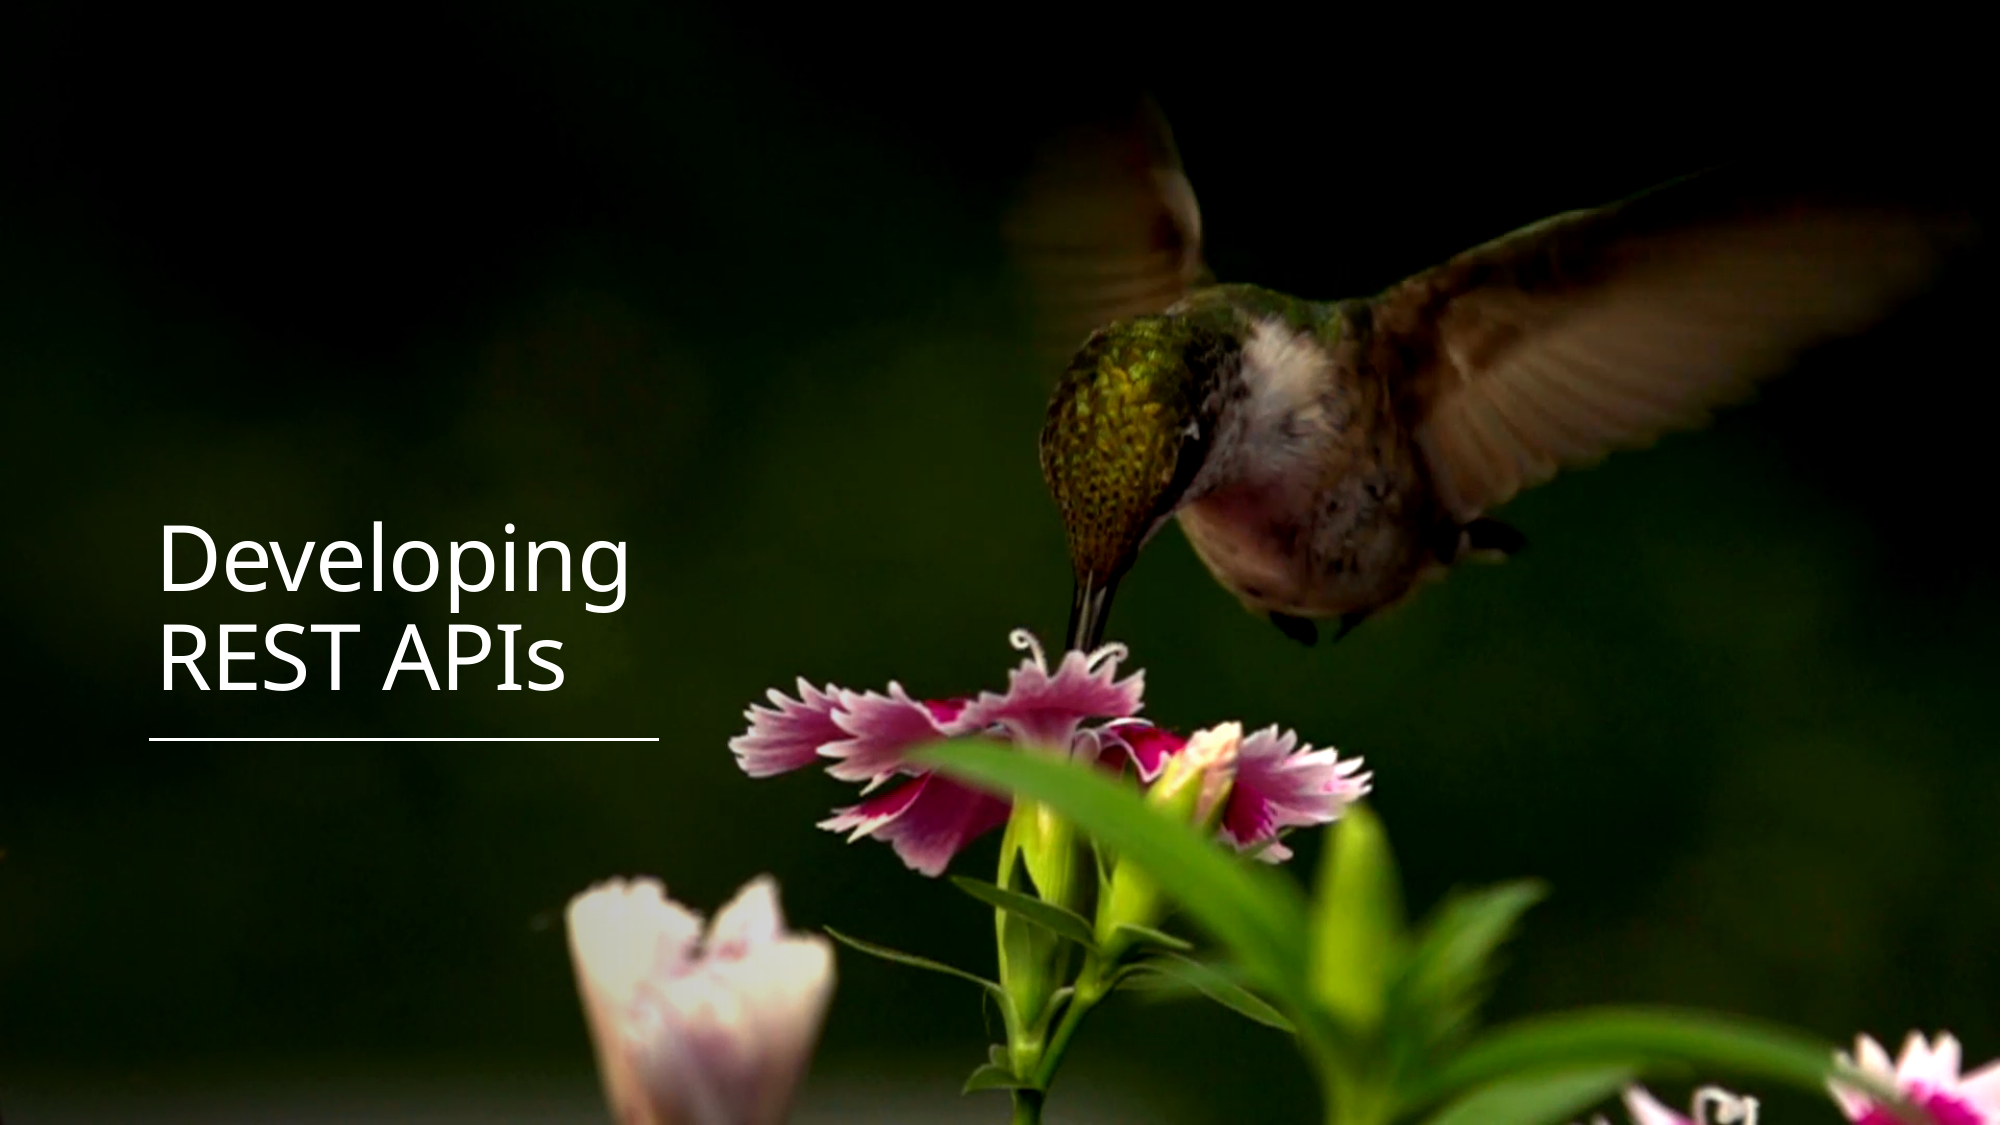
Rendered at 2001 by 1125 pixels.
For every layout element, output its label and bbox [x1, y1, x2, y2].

text_box [0, 0, 2000, 1125]
